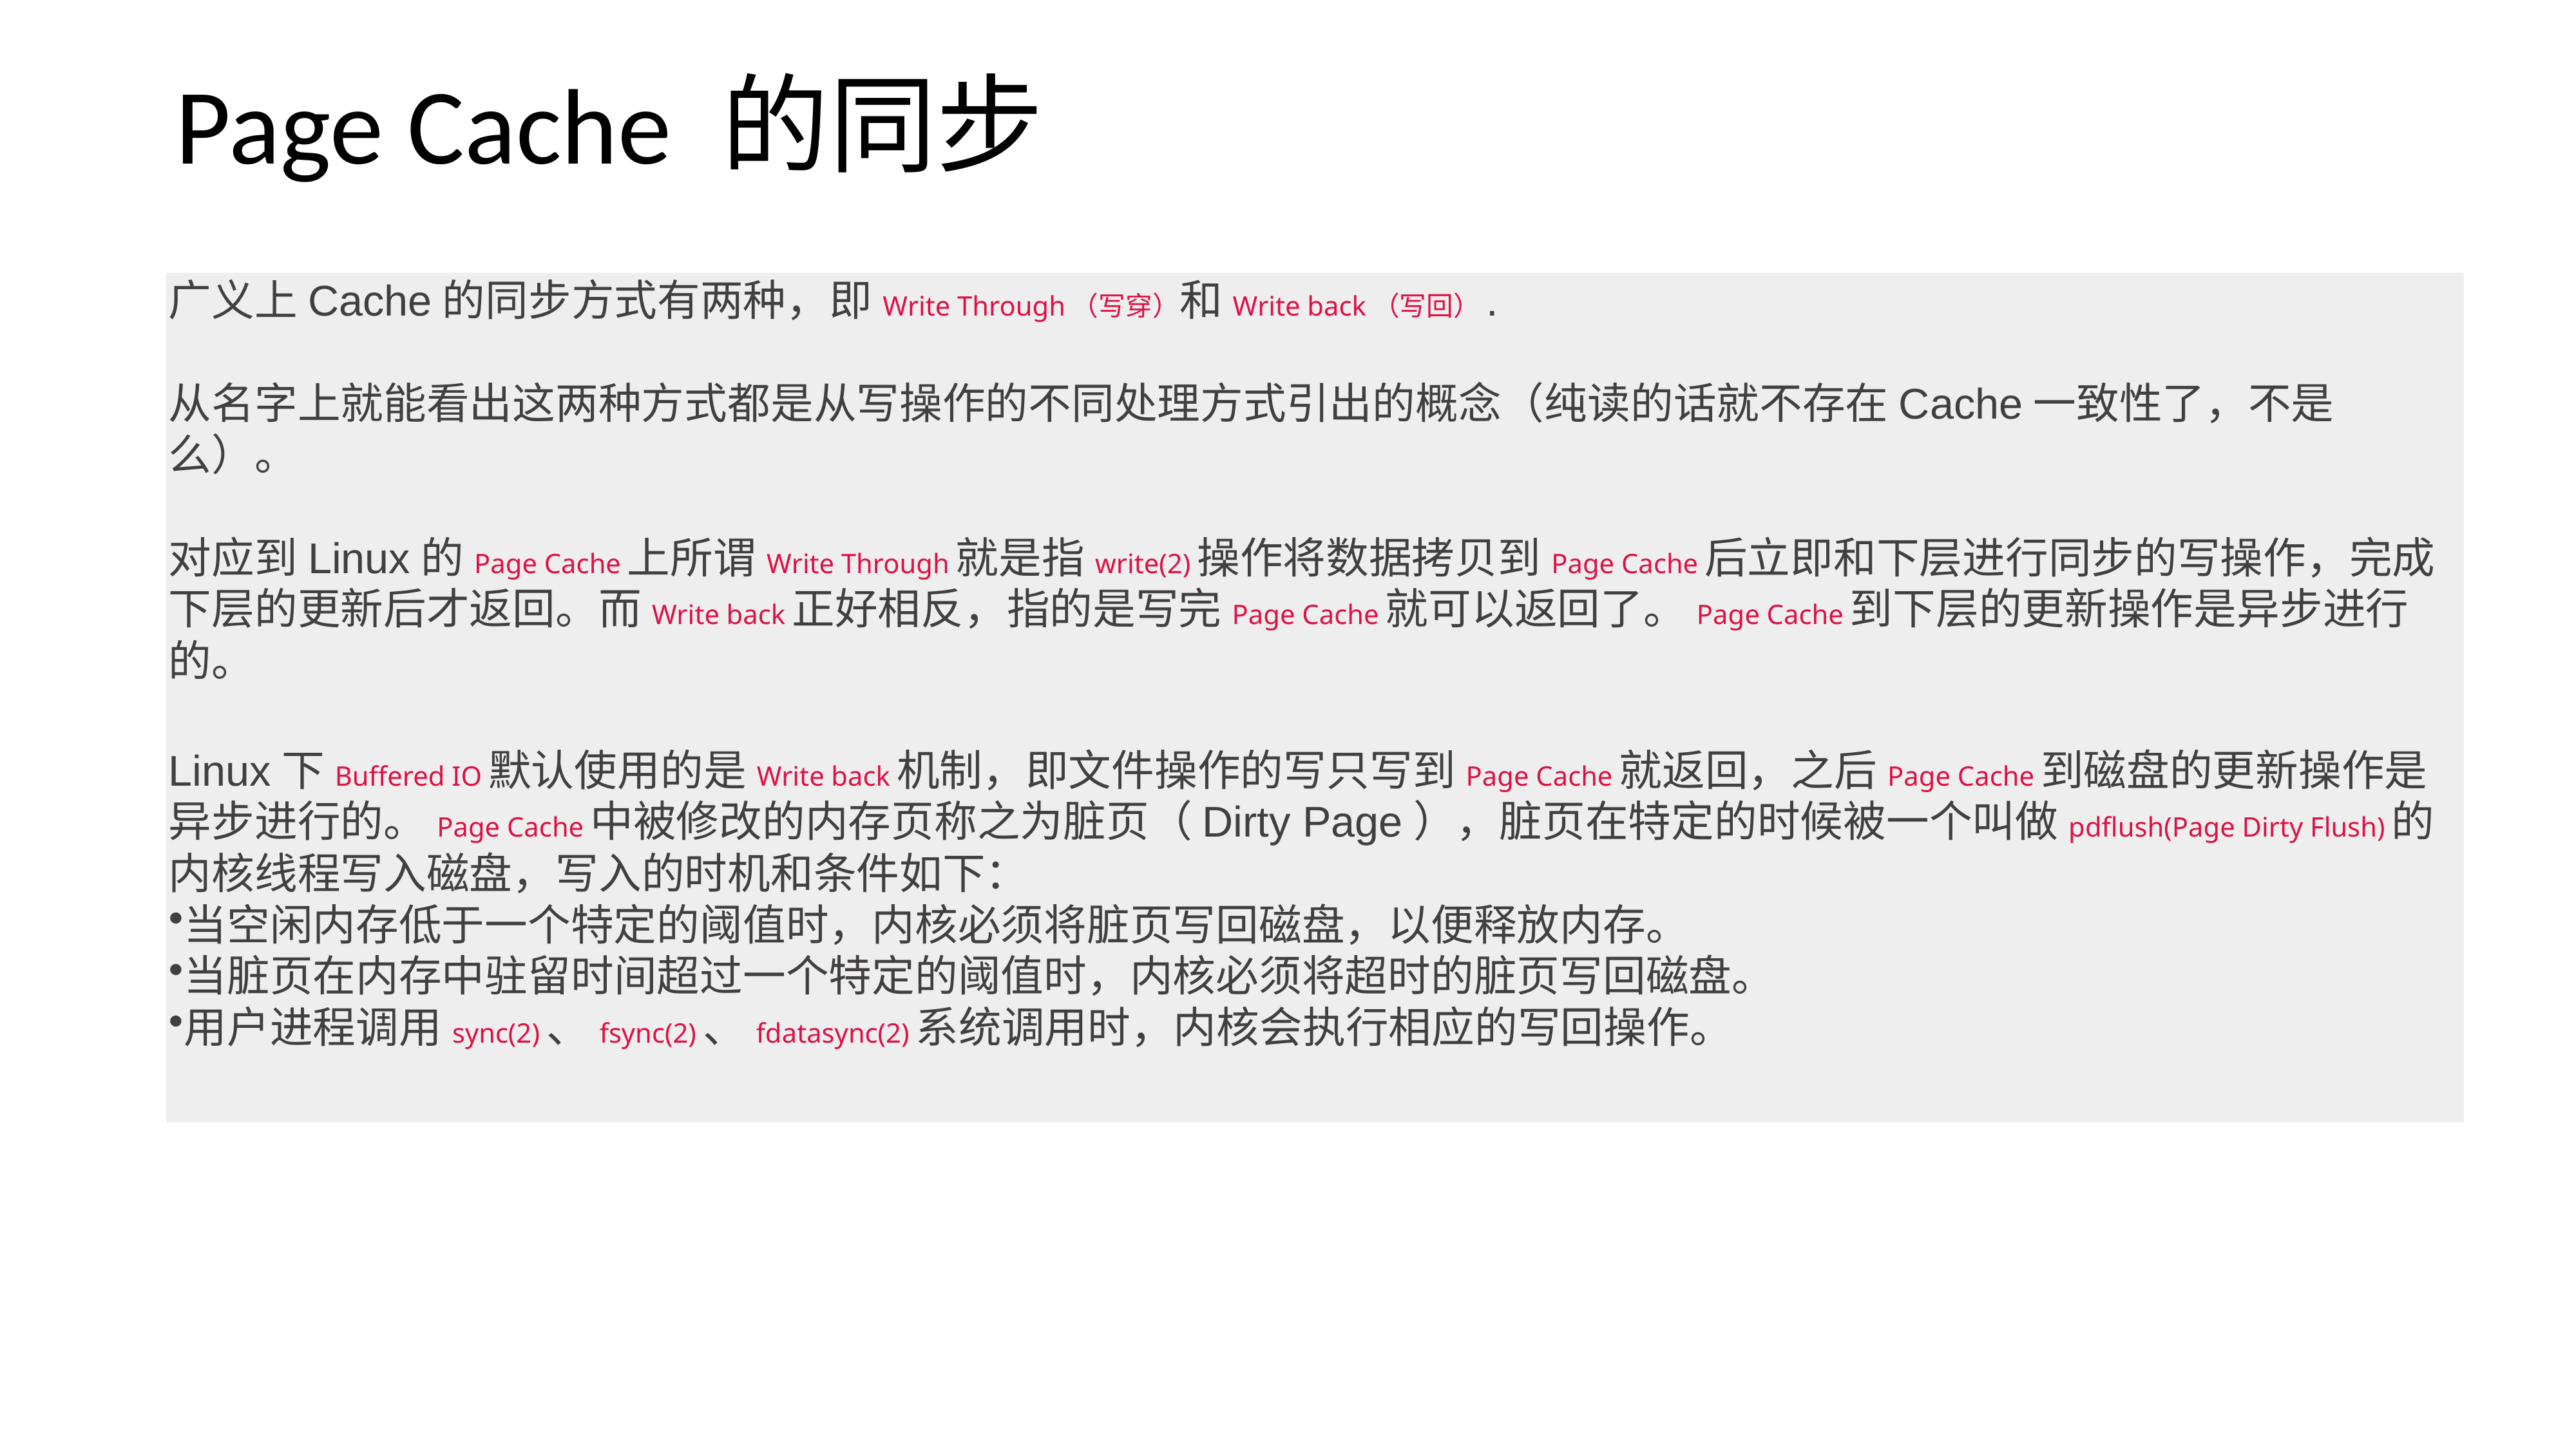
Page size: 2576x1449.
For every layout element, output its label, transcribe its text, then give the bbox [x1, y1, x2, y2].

title Page Cache 的同步 [166, 20, 1561, 238]
text_box 广义上Cache的同步方式有两种，即Write Through（写穿）和Write back（写回）. 从名字上就能看出这两种方式都是从写操作的不同处理方式引出的概念（纯读的话就不存在Cache一致性了，不是么）。 对应到Linux的Page Cache上所谓Write Through就是指write(2)操作将数据拷贝到Page Cache后立即和下层进行同步的写操作，完成下层的更新后才返回。而Write back正好相反，指的是写完Page Cache就可以返回了。Page Cache到下层的更新操作是异步进行的。 Linux下Buffered IO默认使用的是Write back机制，即文件操作的写只写到Page Cache就返回，之后Page Cache到磁盘的更新操作是异步进行的。Page Cache中被修改的内存页称之为脏页（Dirty Page），脏页在特定的时候被一个叫做pdflush(Page Dirty Flush)的内核线程写入磁盘，写入的时机和条件如下： 当空闲内存低于一个特定的阈值时，内核必须将脏页写回磁盘，以便释放内存。 当脏页在内存中驻留时间超过一个特定的阈值时，内核必须将超时的脏页写回磁盘。 用户进程调用sync(2)、fsync(2)、fdatasync(2)系统调用时，内核会执行相应的写回操作。 [166, 272, 2464, 1122]
